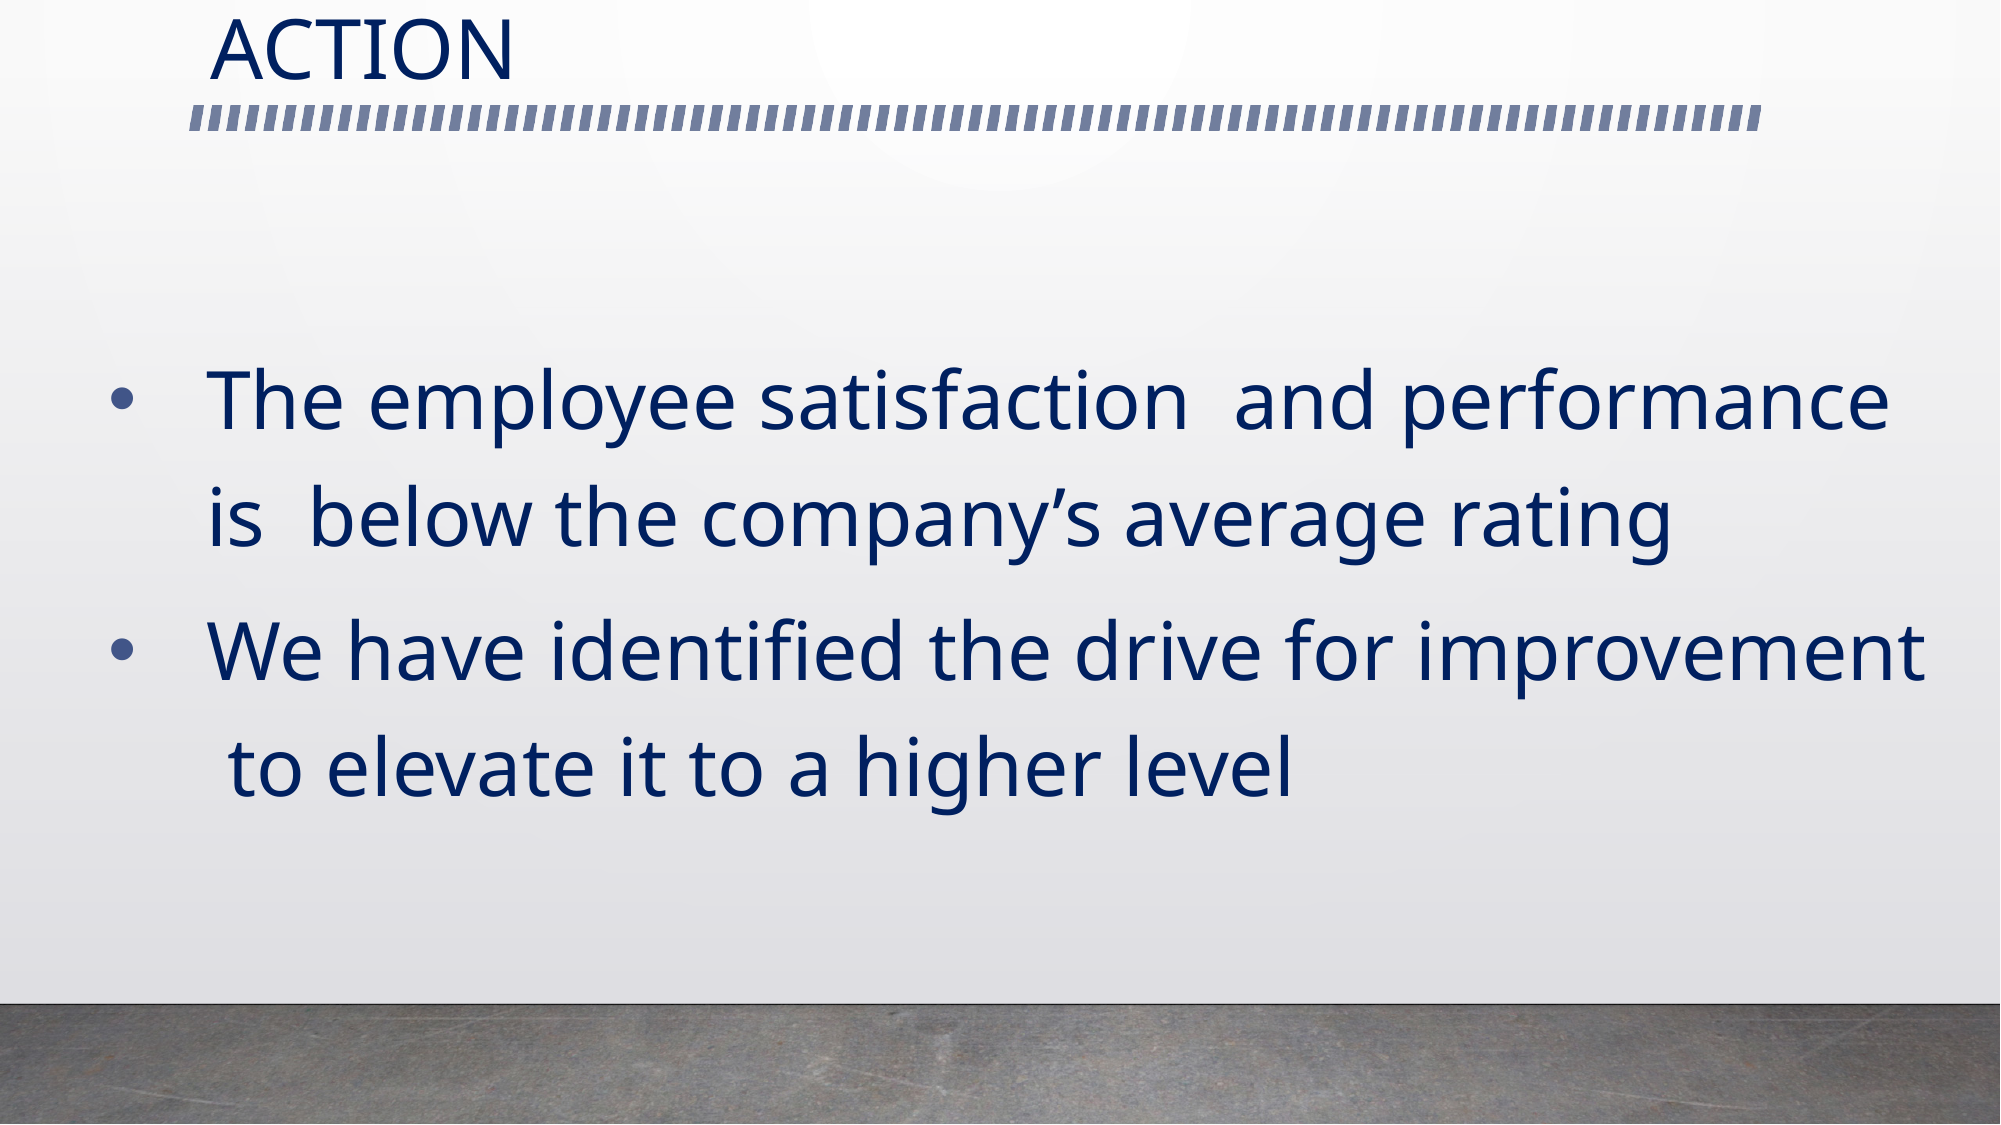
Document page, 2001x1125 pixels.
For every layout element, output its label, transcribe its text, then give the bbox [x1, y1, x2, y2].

picture [0, 1004, 2000, 1124]
list The employee satisfaction and performance is below the company’s average rating We have identified the drive for improvement to elevate it to a higher level [94, 322, 1948, 972]
title ACTION [195, 0, 1846, 106]
